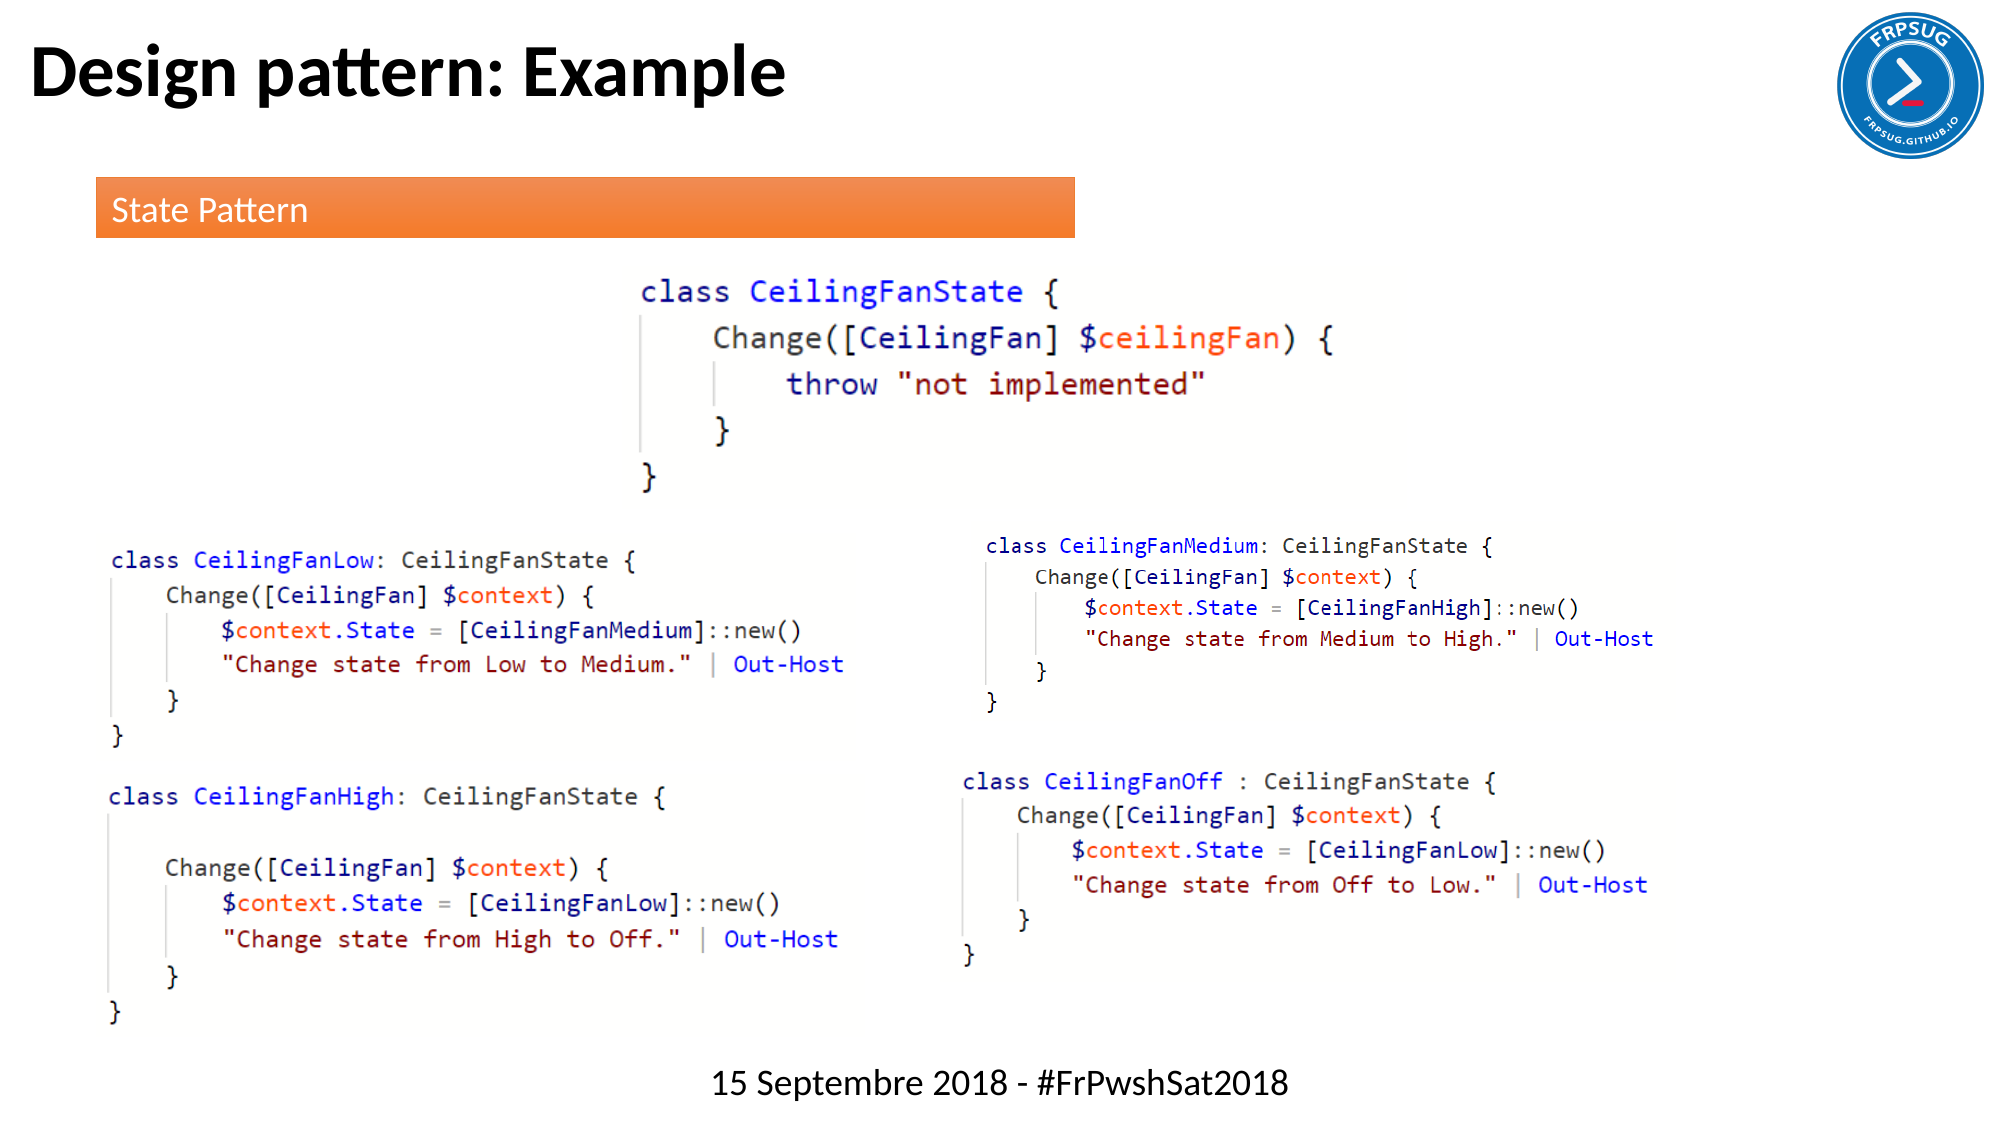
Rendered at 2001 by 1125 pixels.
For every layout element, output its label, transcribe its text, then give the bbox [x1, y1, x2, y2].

picture [1836, 11, 1985, 160]
text_box State Pattern [96, 177, 1075, 238]
picture [971, 521, 1676, 721]
picture [940, 760, 1676, 982]
text_box 15 Septembre 2018 - #FrPwshSat2018 [0, 1049, 2000, 1125]
picture [96, 533, 856, 761]
text_box Design pattern: Example [15, 14, 1719, 120]
picture [622, 266, 1407, 509]
picture [96, 774, 865, 1037]
